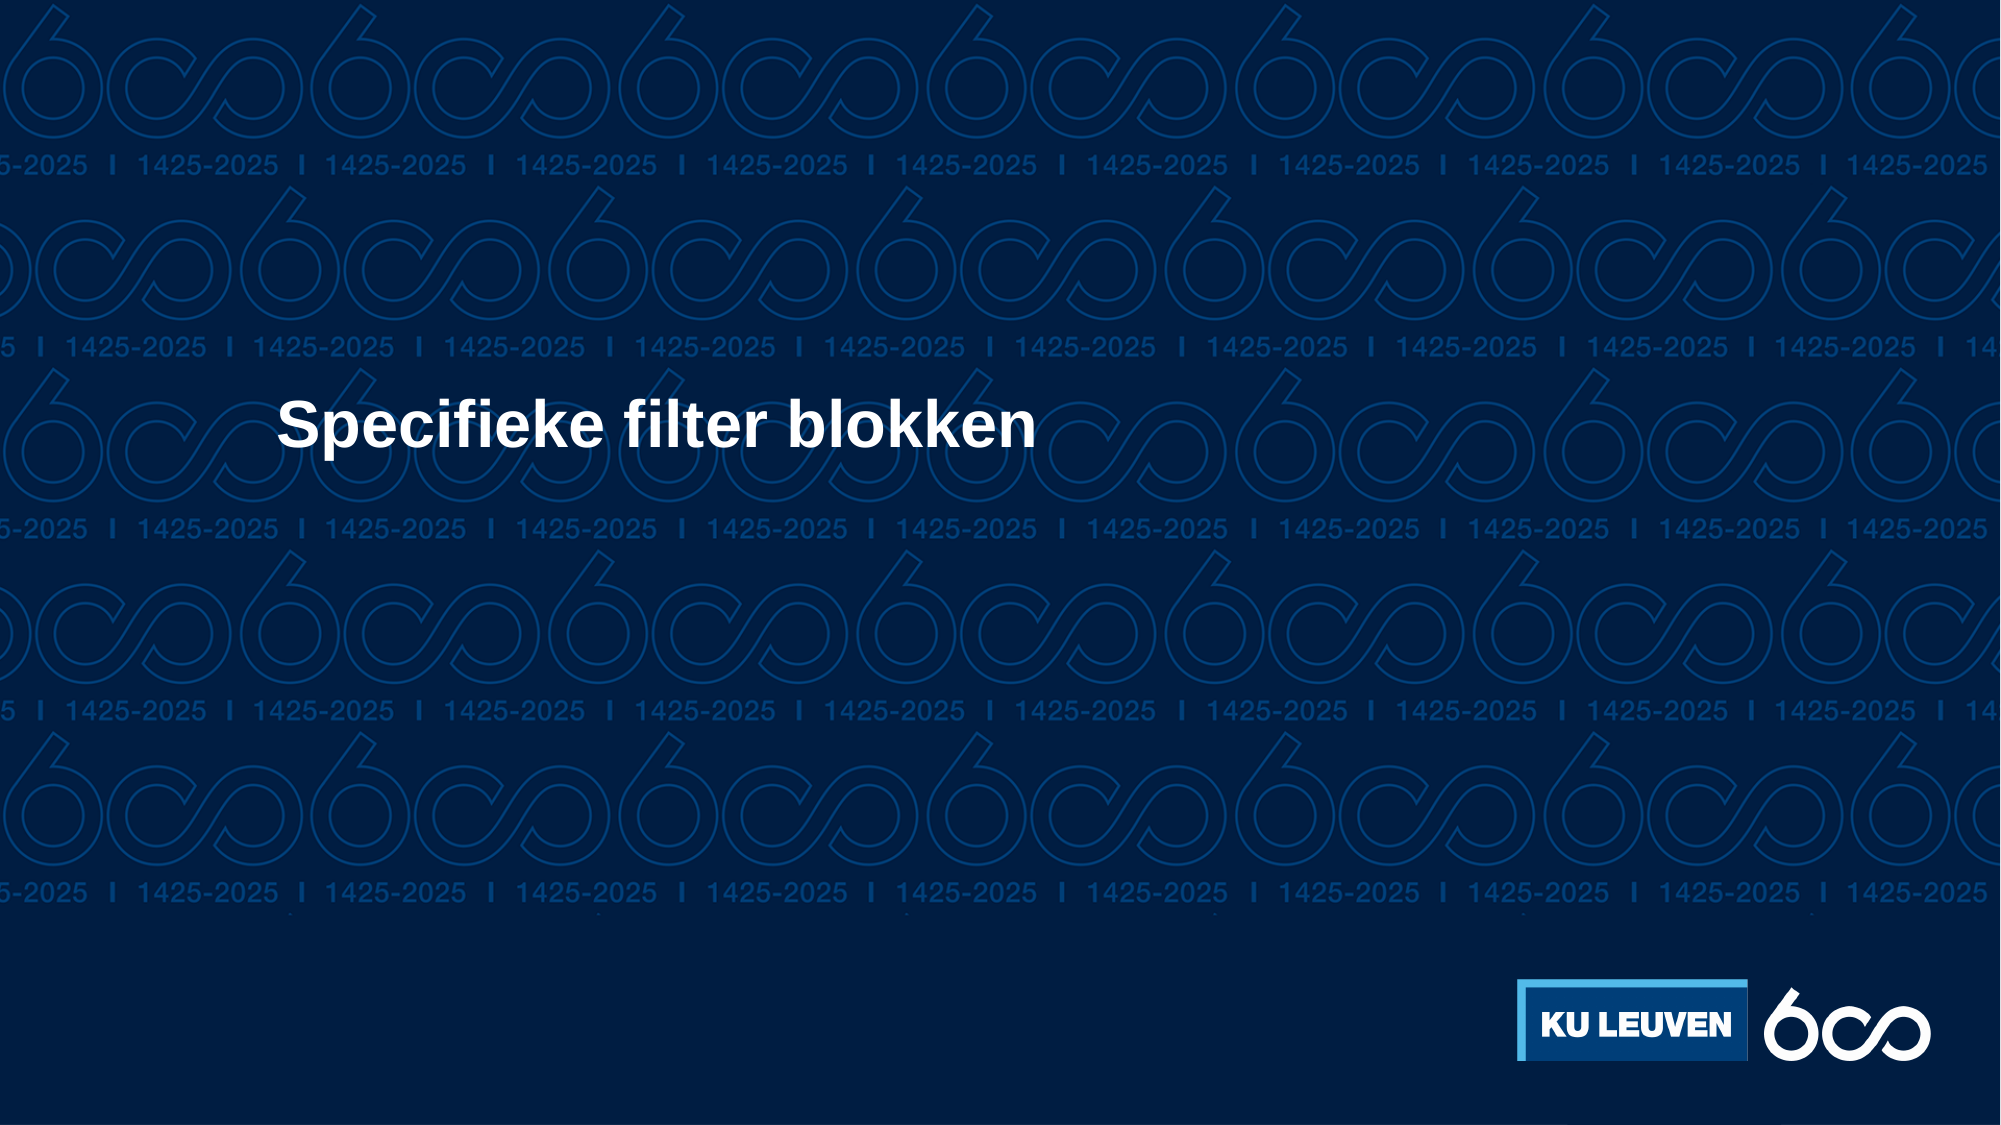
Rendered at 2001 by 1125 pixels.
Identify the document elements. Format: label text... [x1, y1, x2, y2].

picture [0, 0, 2001, 1125]
title Specifieke filter blokken [276, 147, 1906, 705]
